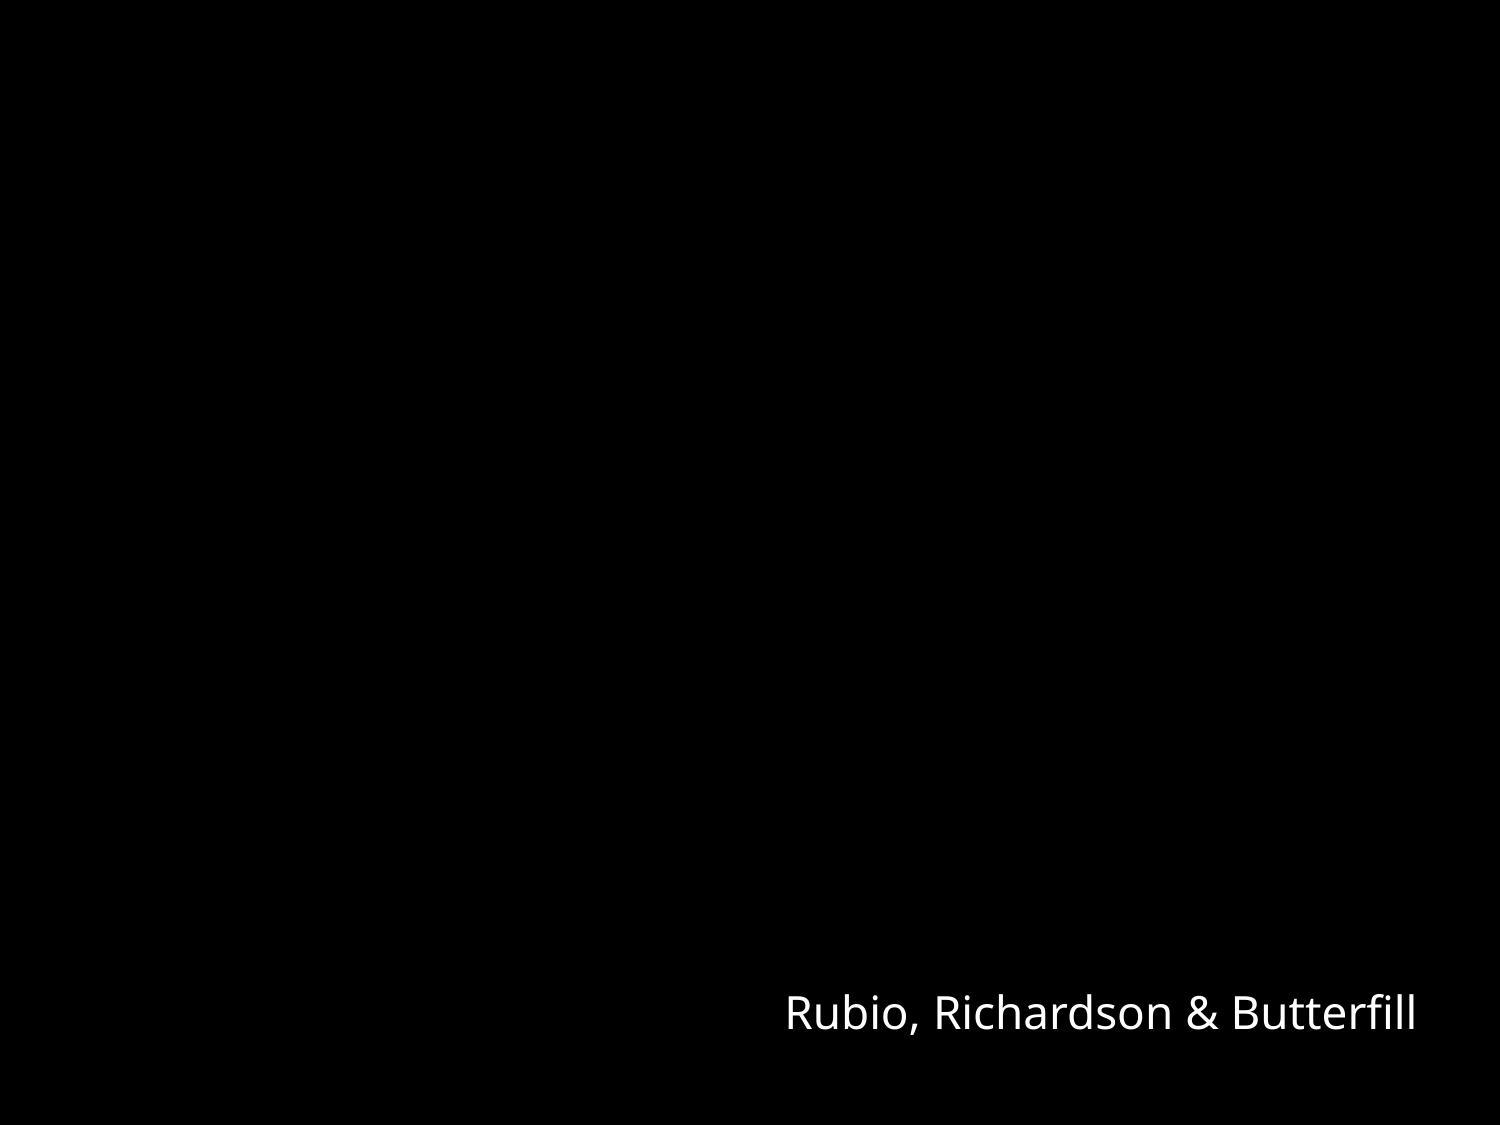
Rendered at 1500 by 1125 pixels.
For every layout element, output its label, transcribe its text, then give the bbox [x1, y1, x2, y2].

text_box Rubio, Richardson & Butterfill [769, 975, 1433, 1046]
